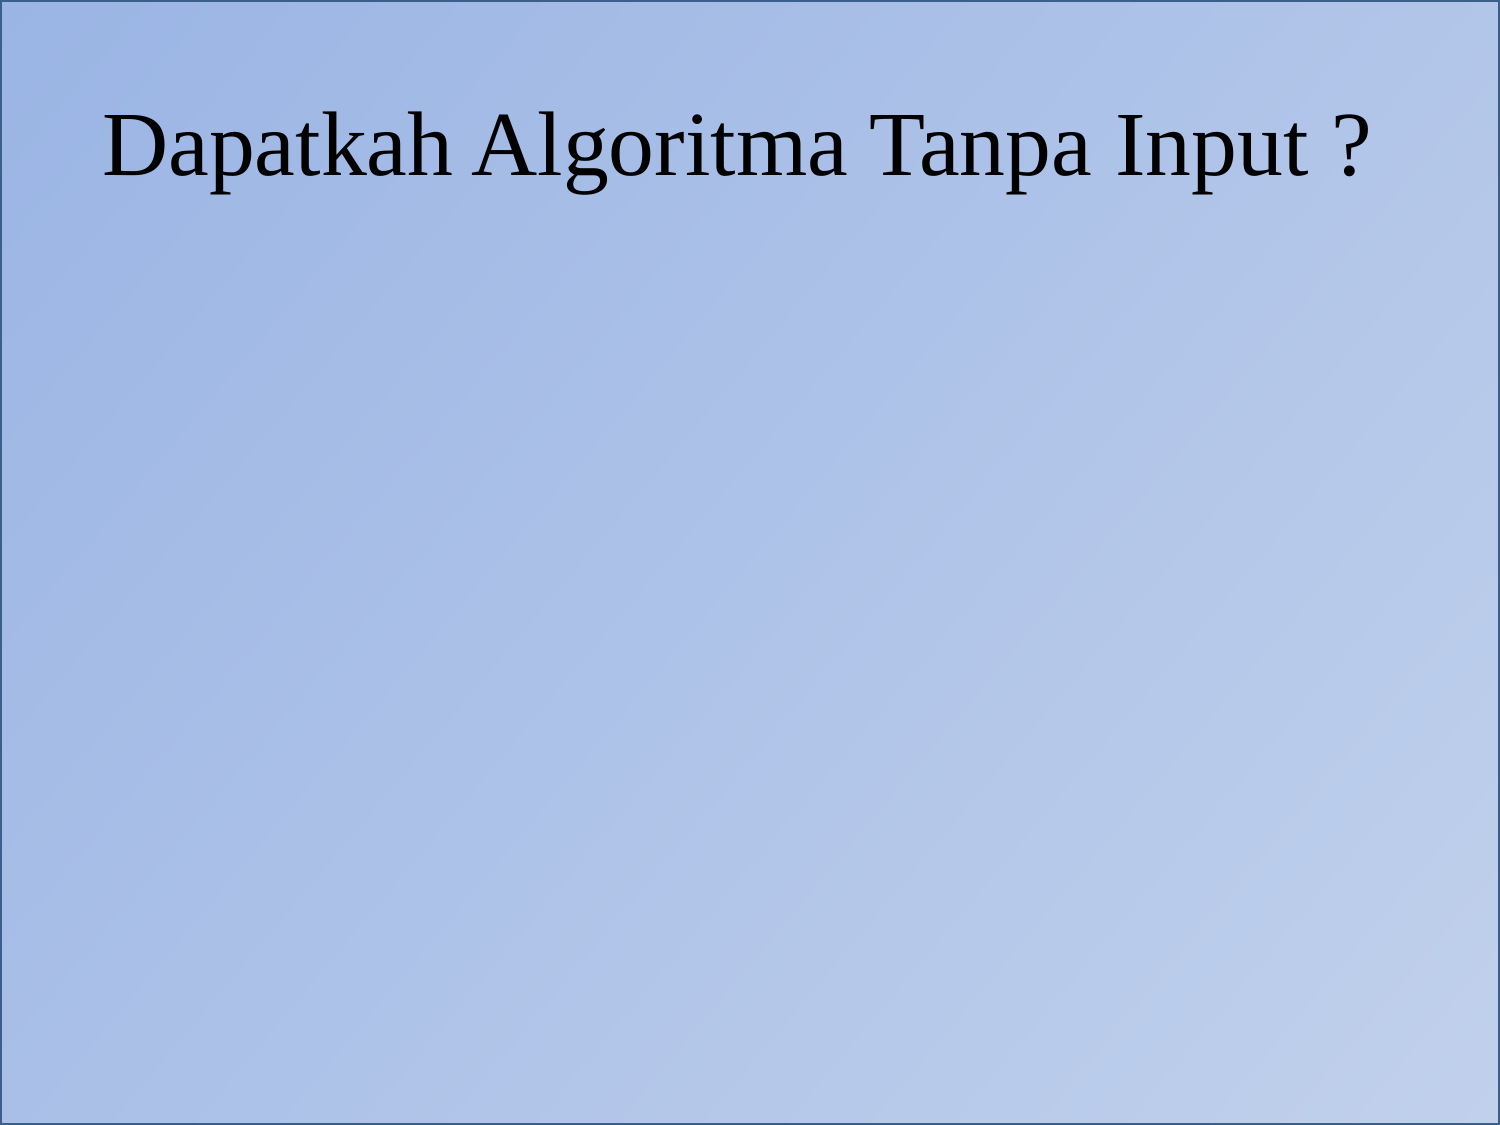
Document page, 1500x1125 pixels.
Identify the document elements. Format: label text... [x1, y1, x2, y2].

title Dapatkah Algoritma Tanpa Input ? [75, 45, 1425, 233]
